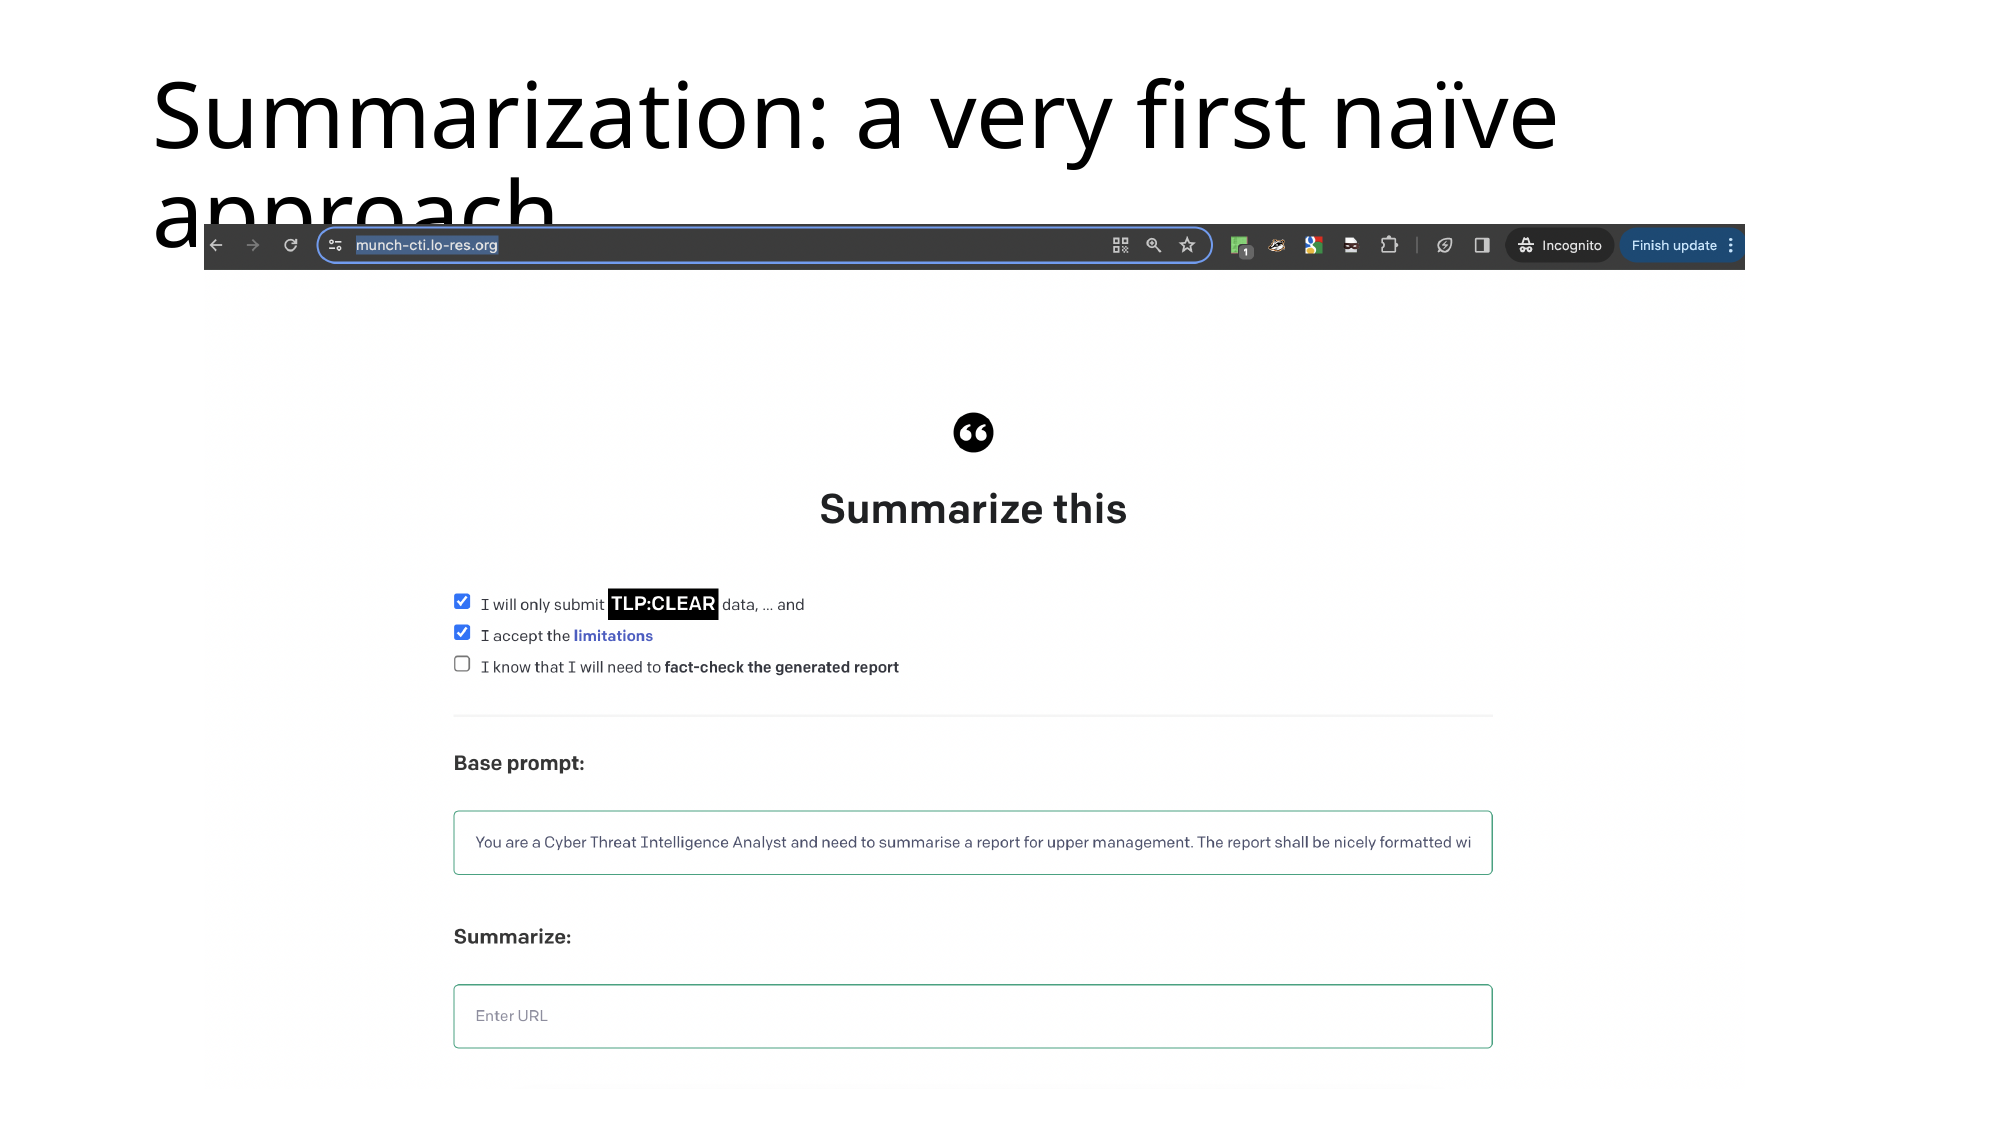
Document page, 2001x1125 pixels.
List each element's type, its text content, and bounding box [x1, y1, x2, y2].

title Summarization: a very first naïve approach [137, 59, 1863, 278]
picture [204, 224, 1745, 1089]
